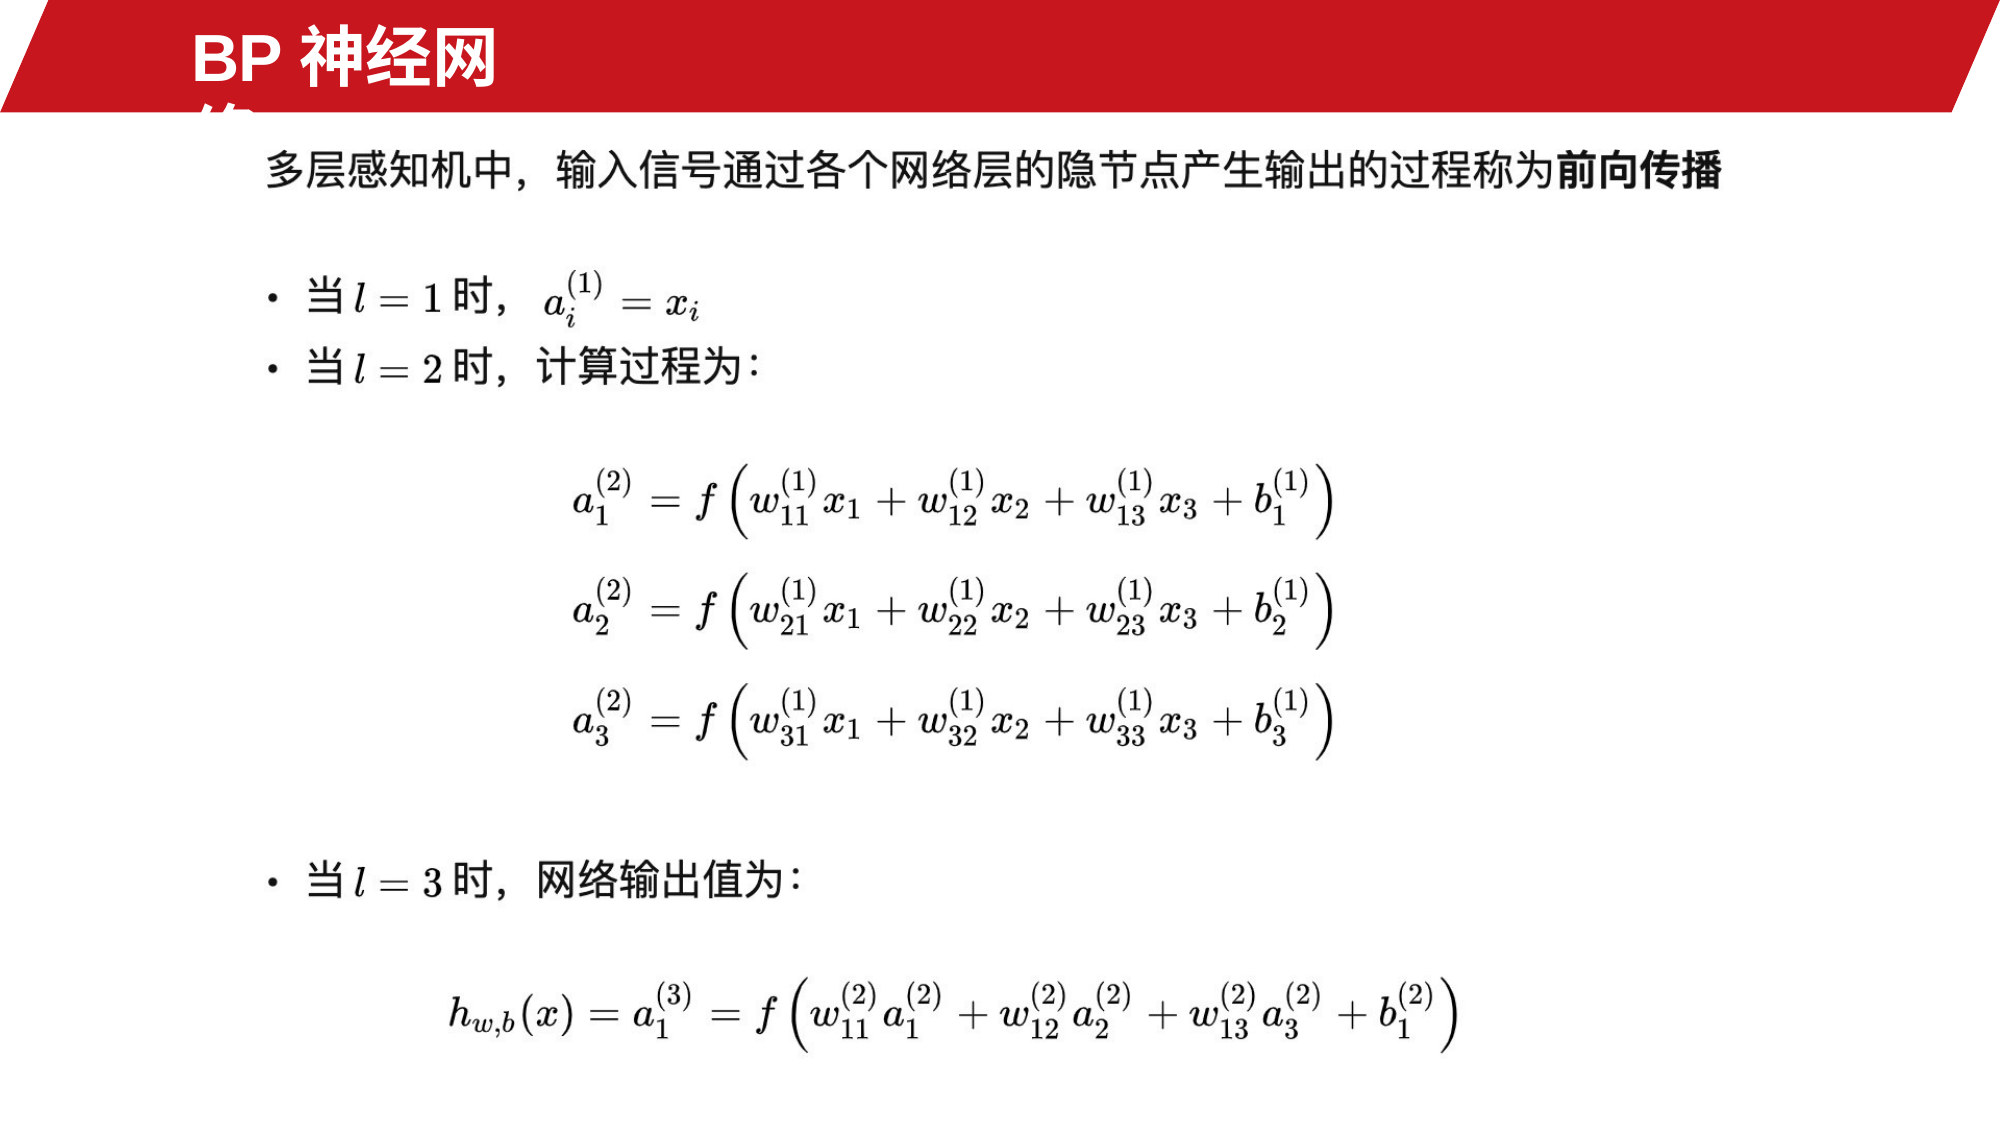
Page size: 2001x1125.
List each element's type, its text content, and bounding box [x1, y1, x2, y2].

picture [264, 149, 1724, 1059]
title BP神经网络 [189, 12, 553, 203]
